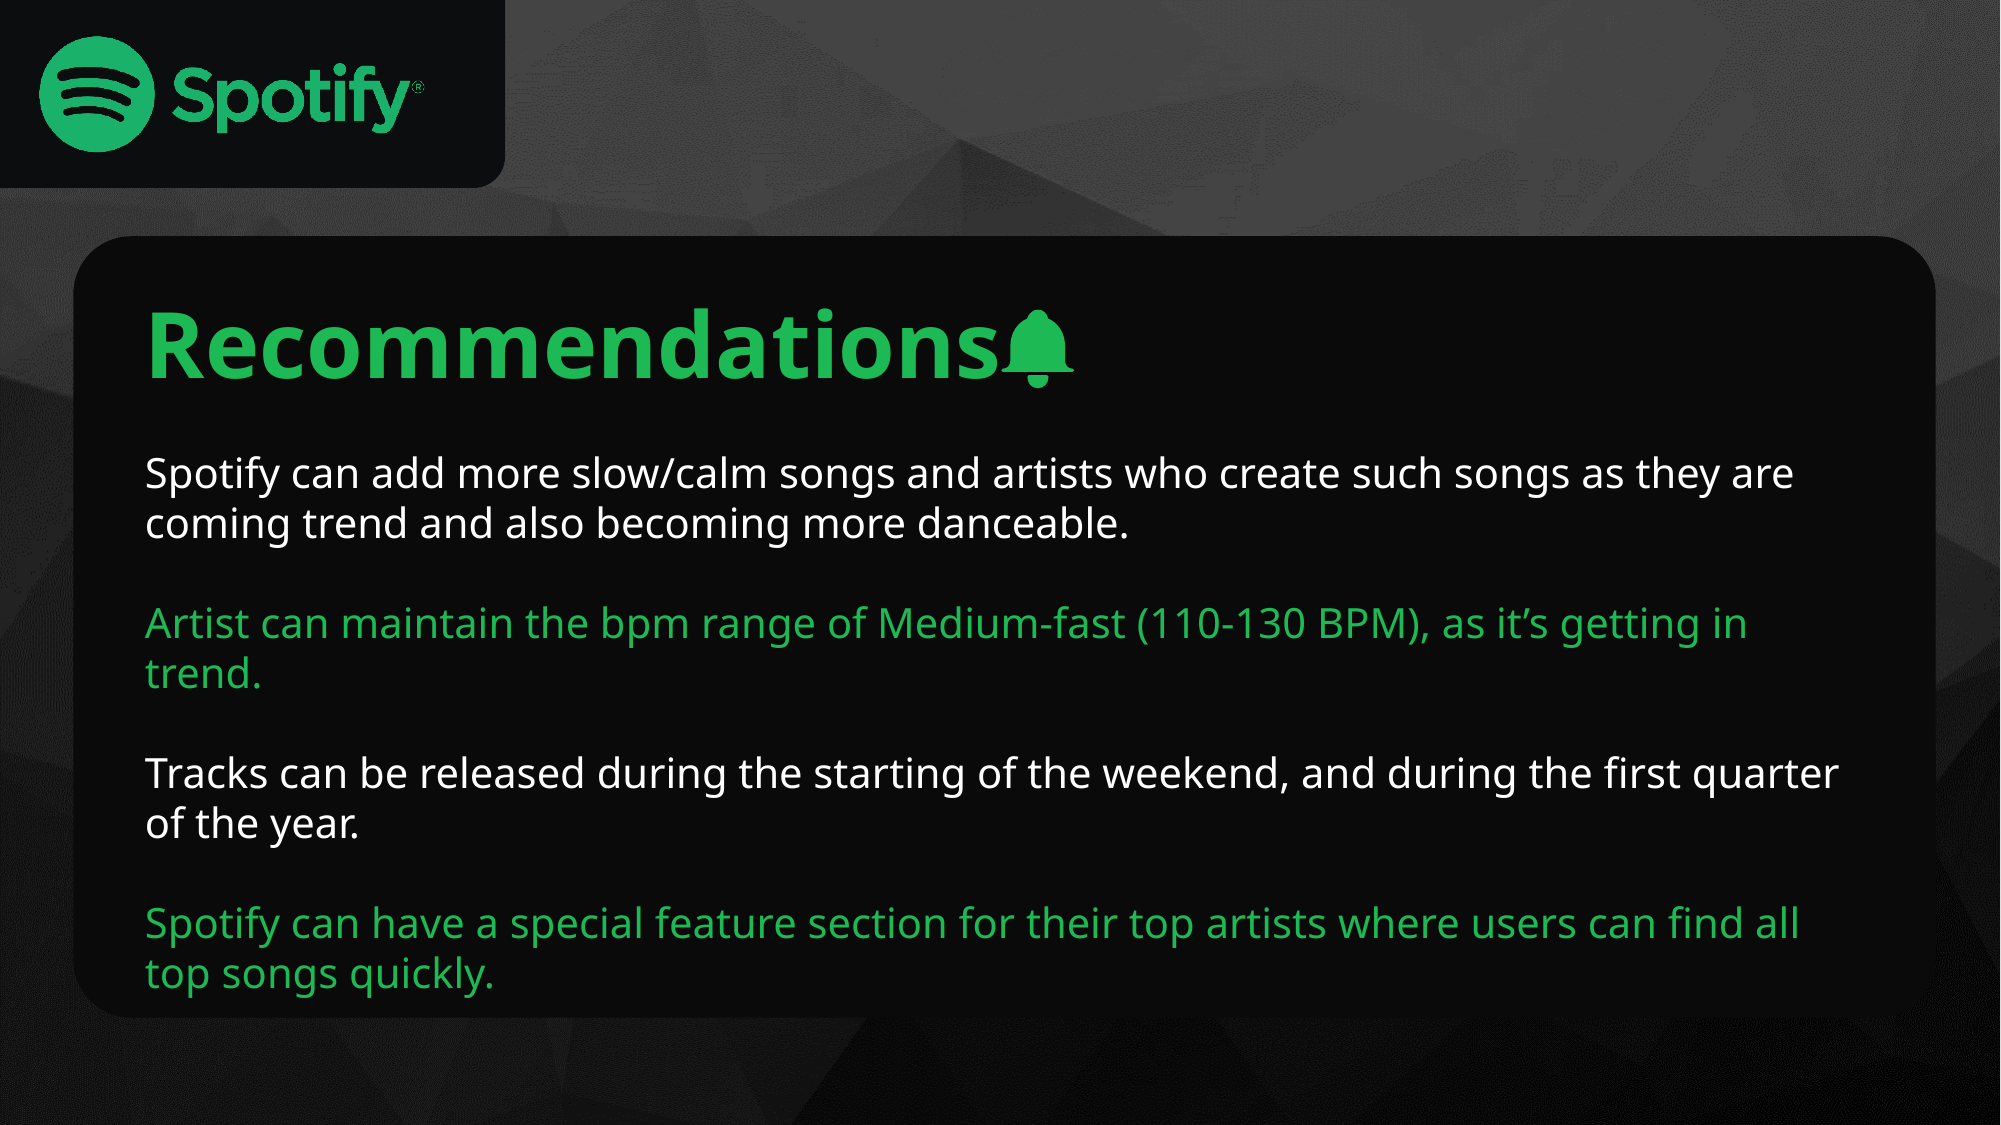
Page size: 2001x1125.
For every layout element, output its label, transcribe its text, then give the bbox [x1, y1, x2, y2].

text_box [72, 235, 1937, 1019]
text_box Recommendations Spotify can add more slow/calm songs and artists who create such songs as they are coming trend and also becoming more danceable. Artist can maintain the bpm range of Medium-fast (110-130 BPM), as it’s getting in trend. Tracks can be released during the starting of the weekend, and during the first quarter of the year. Spotify can have a special feature section for their top artists where users can find all top songs quickly. [130, 279, 1857, 1125]
picture [0, 0, 2001, 1125]
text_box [1001, 309, 1075, 389]
text_box [0, 0, 507, 190]
picture [36, 35, 427, 153]
